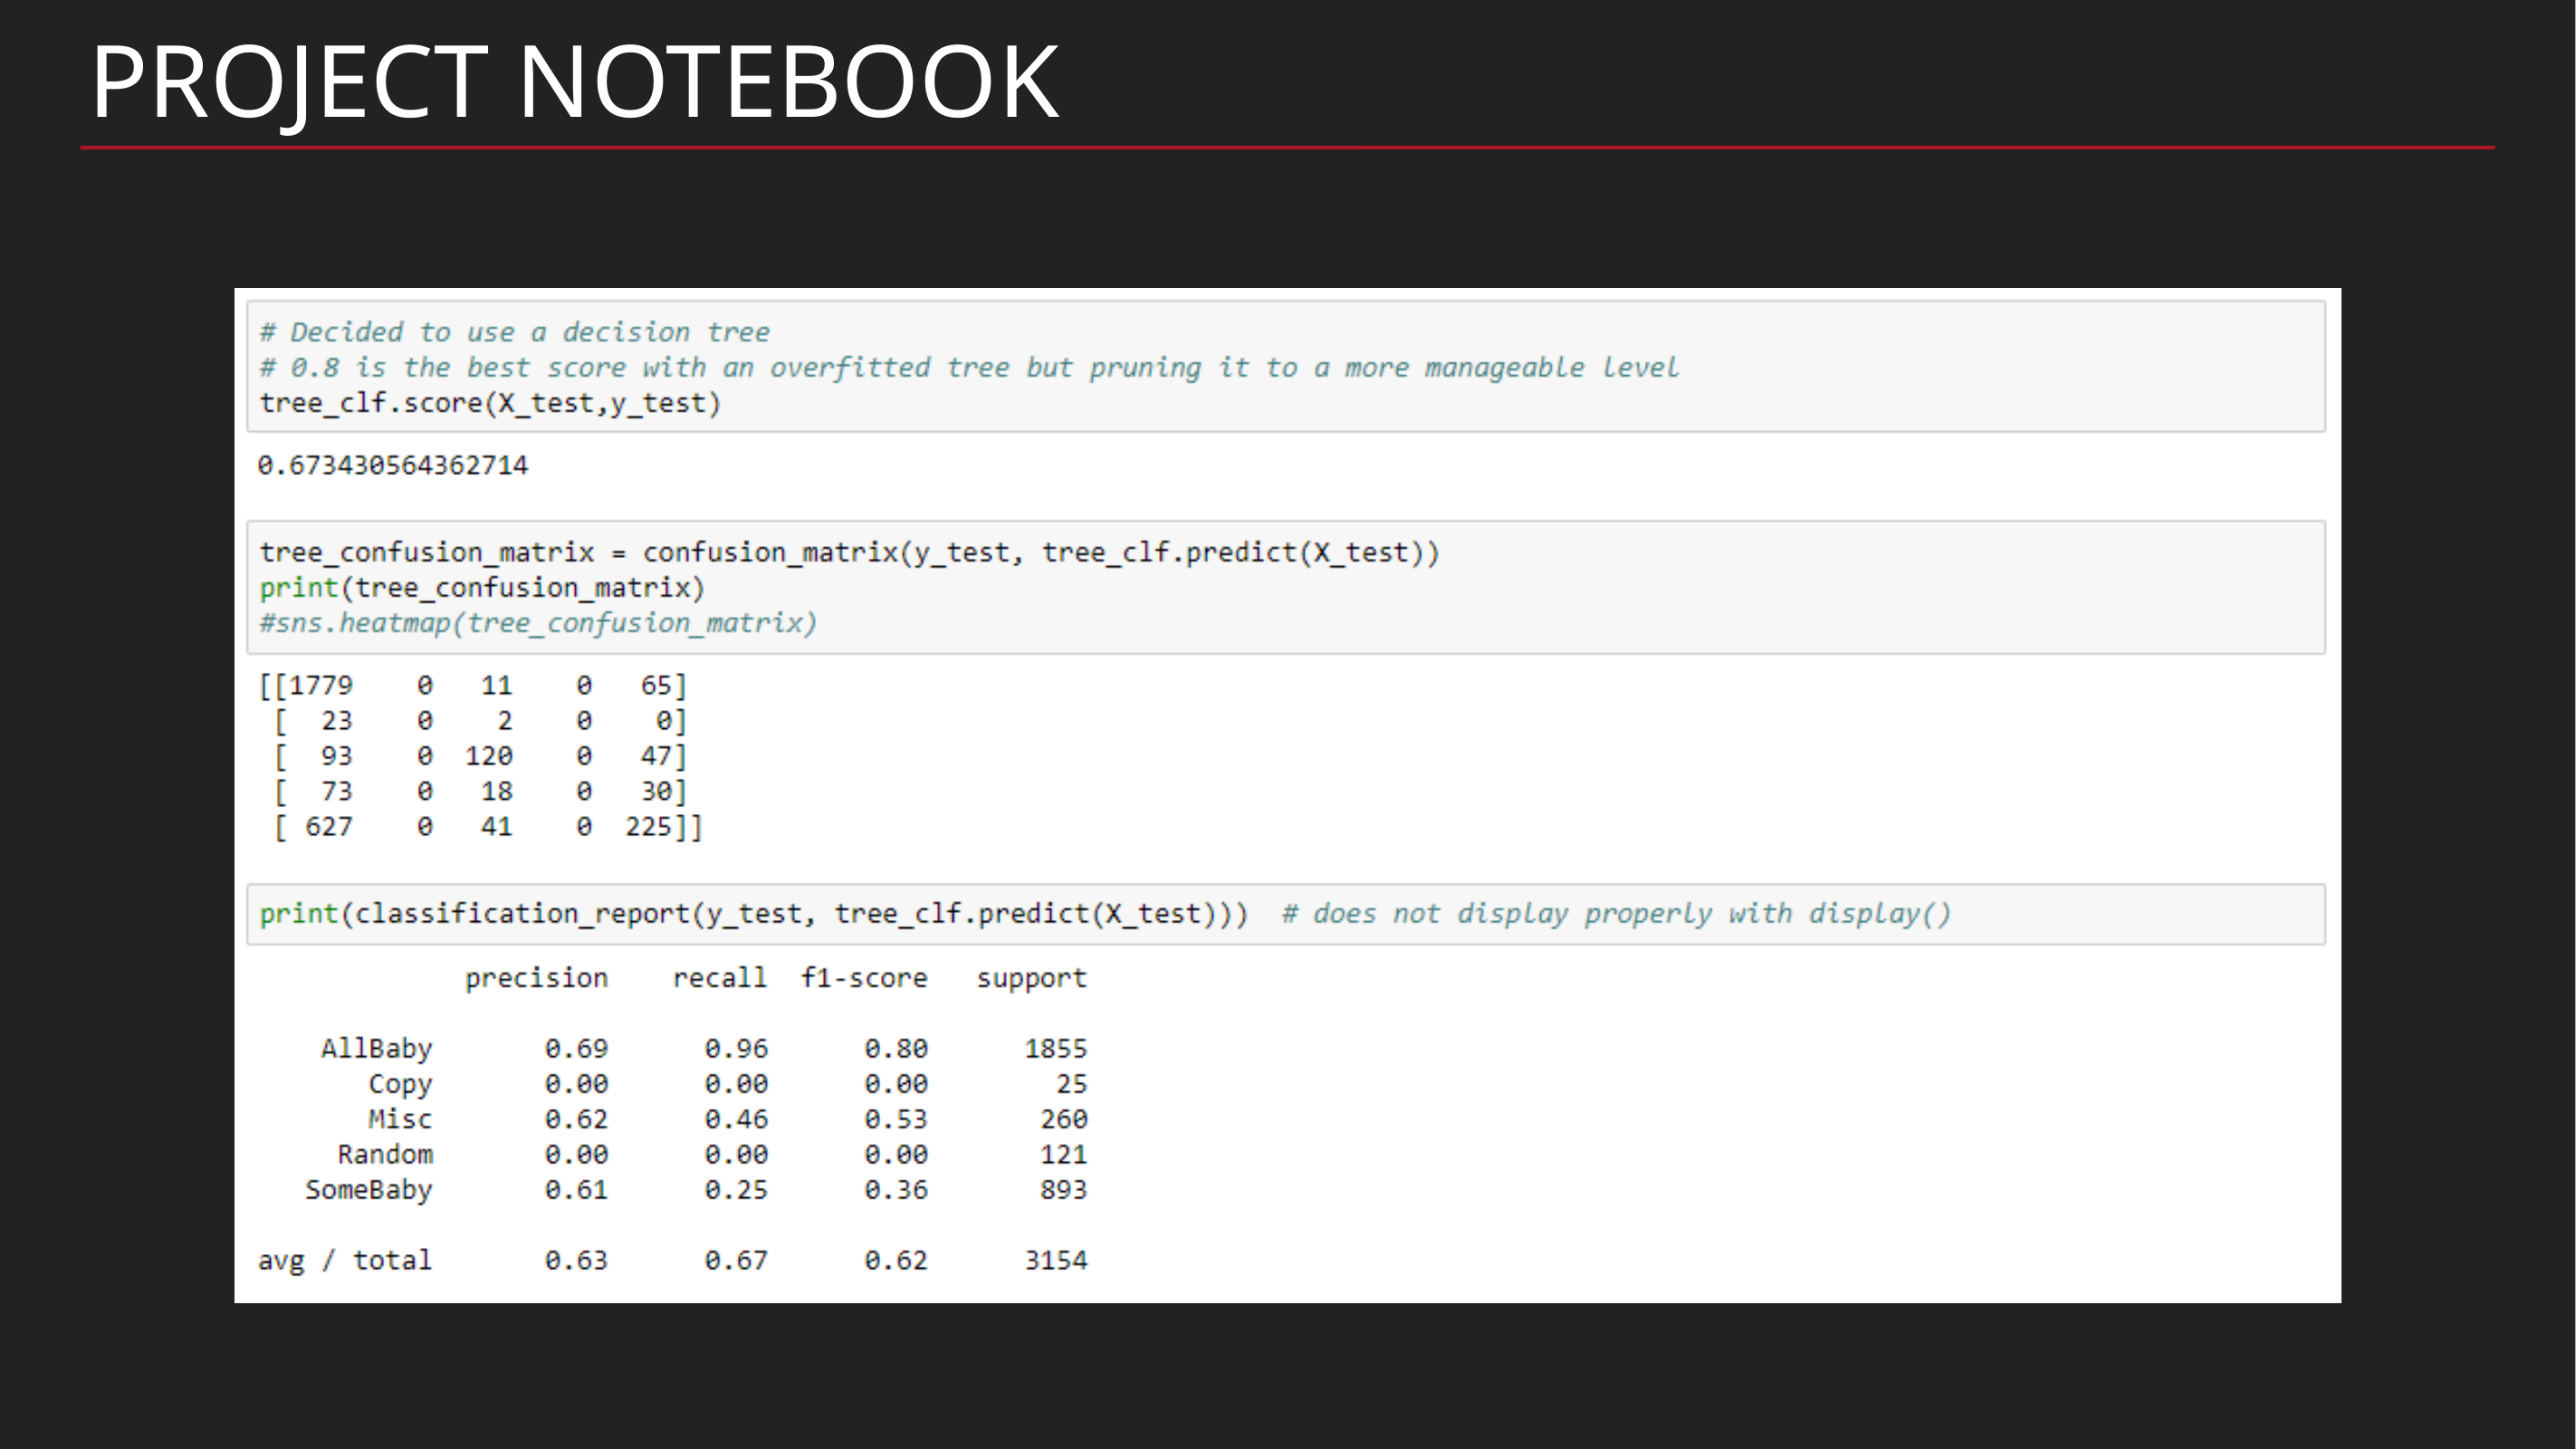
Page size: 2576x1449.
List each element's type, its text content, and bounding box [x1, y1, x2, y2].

picture [235, 288, 2341, 1304]
title Project Notebook [80, 33, 2496, 146]
